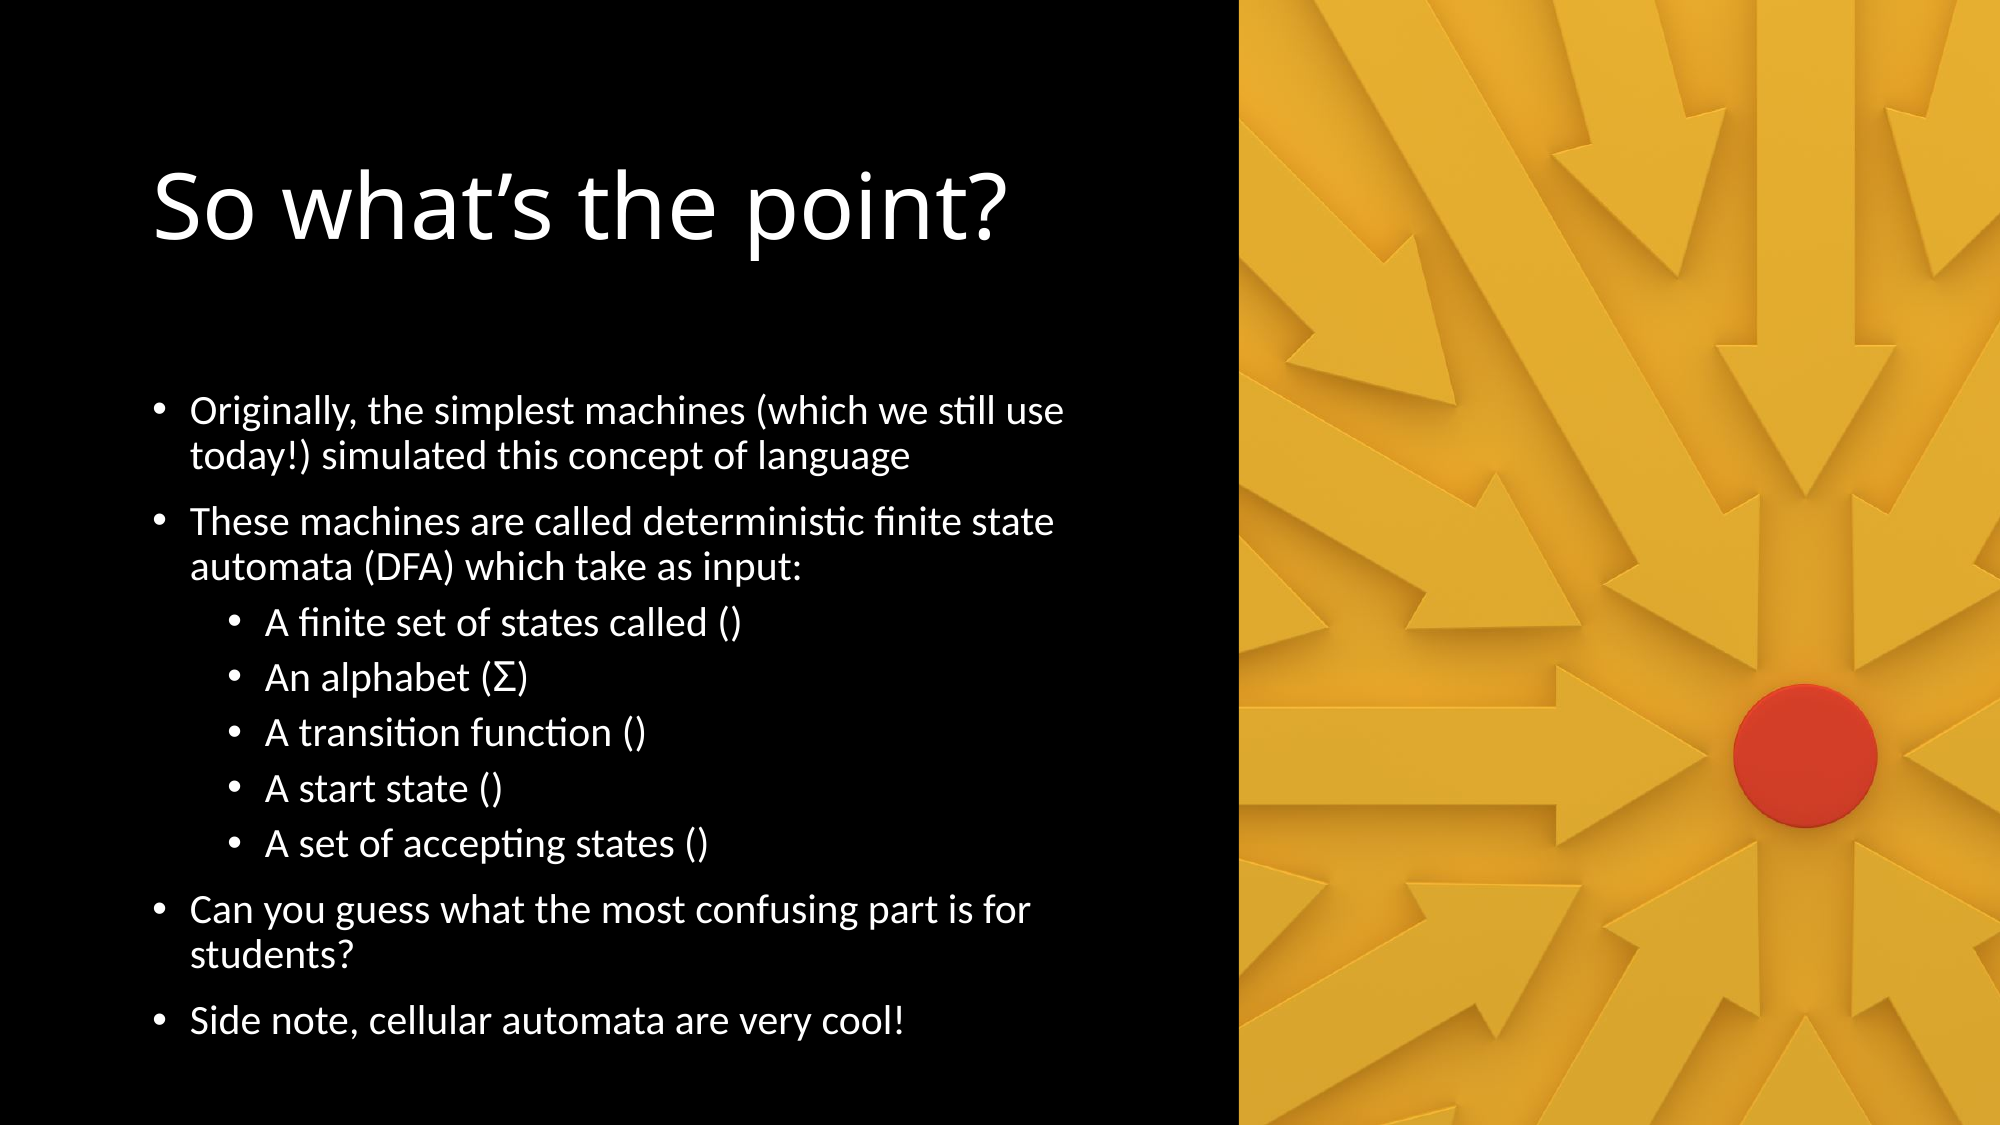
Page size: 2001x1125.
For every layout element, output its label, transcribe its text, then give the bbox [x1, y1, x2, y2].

title So what’s the point? [137, 59, 1164, 360]
picture [1238, 0, 2000, 1125]
